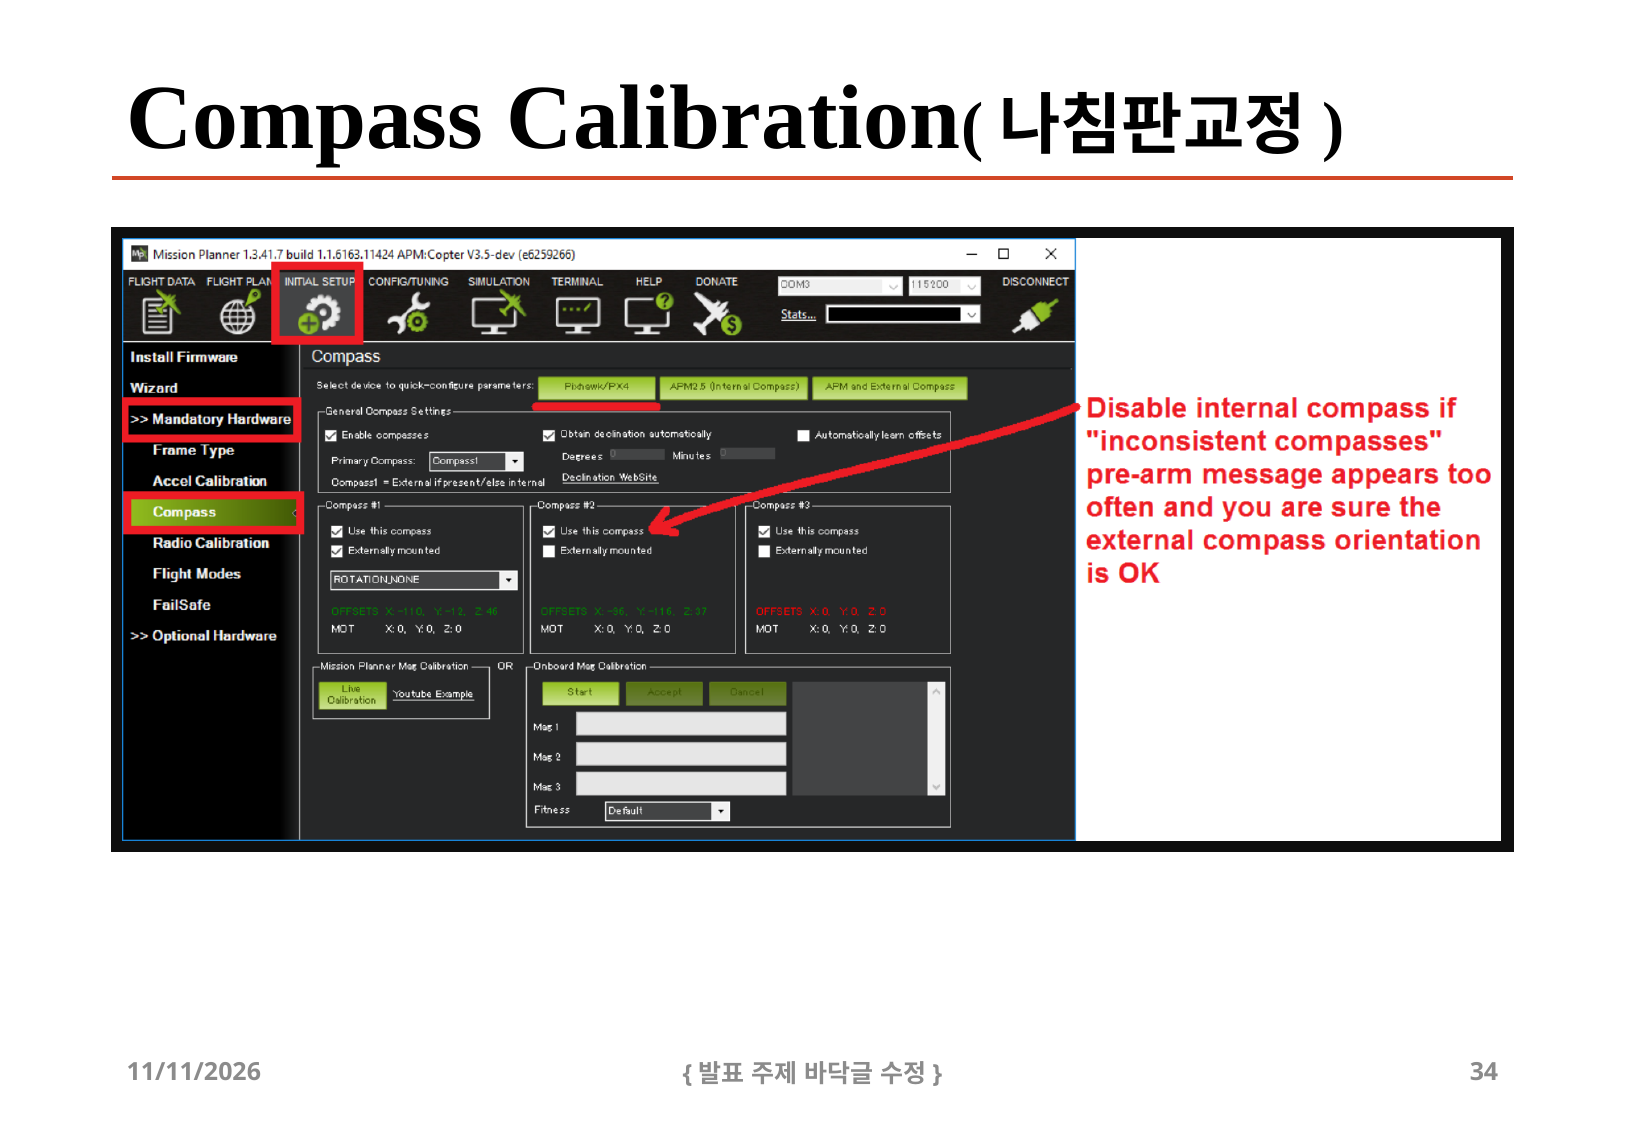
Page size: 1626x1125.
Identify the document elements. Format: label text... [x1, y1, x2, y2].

title Compass Calibration(나침판교정) [111, 59, 1514, 179]
footer {발표 주제 바닥글 수정} [538, 1042, 1087, 1103]
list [111, 227, 1514, 852]
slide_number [111, 1042, 303, 1103]
slide_number 34 [1433, 1042, 1514, 1103]
